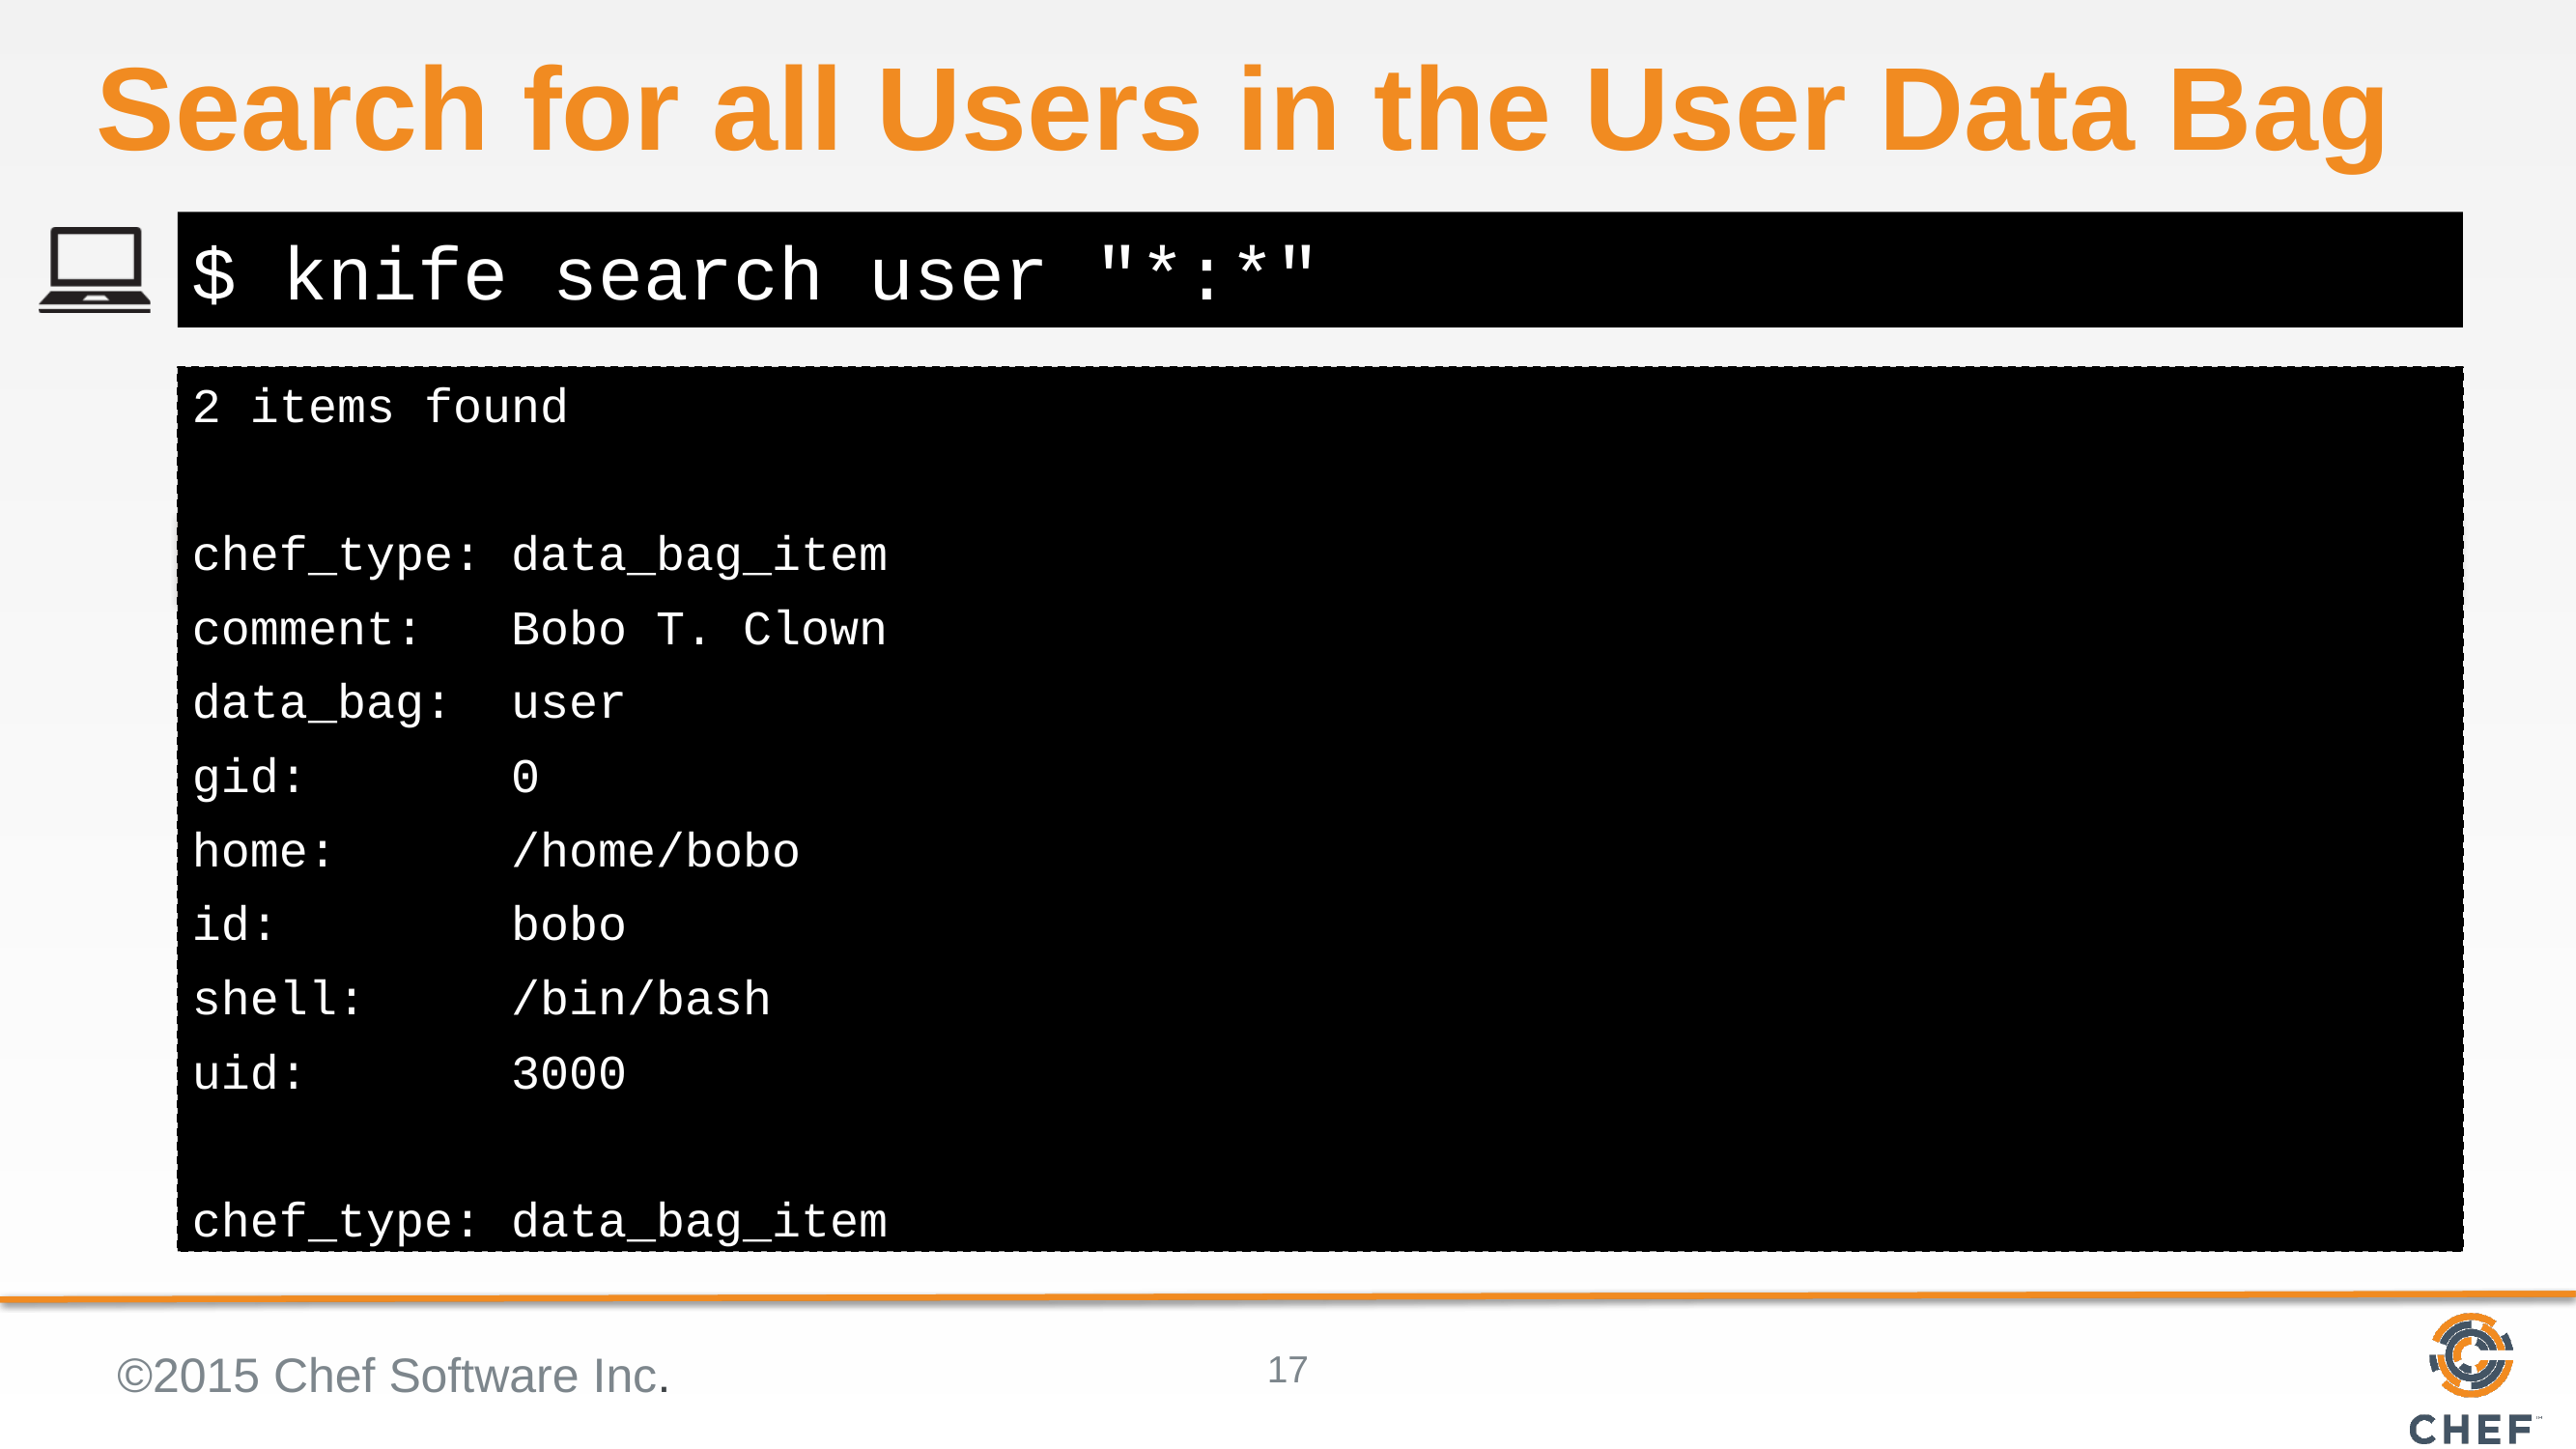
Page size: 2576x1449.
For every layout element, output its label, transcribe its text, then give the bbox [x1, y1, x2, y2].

list $ knife search user "*:*" [177, 212, 2463, 327]
list 2 items found chef_type: data_bag_item comment: Bobo T. Clown data_bag: user gid: 0 home: /home/bobo id: bobo shell: /bin/bash uid: 3000 chef_type: data_bag_item [177, 366, 2464, 1252]
picture [2399, 1297, 2550, 1449]
footer ©2015 Chef Software Inc. [102, 1336, 948, 1418]
slide_number 17 [1172, 1338, 1403, 1416]
title Search for all Users in the User Data Bag [96, 48, 2463, 180]
